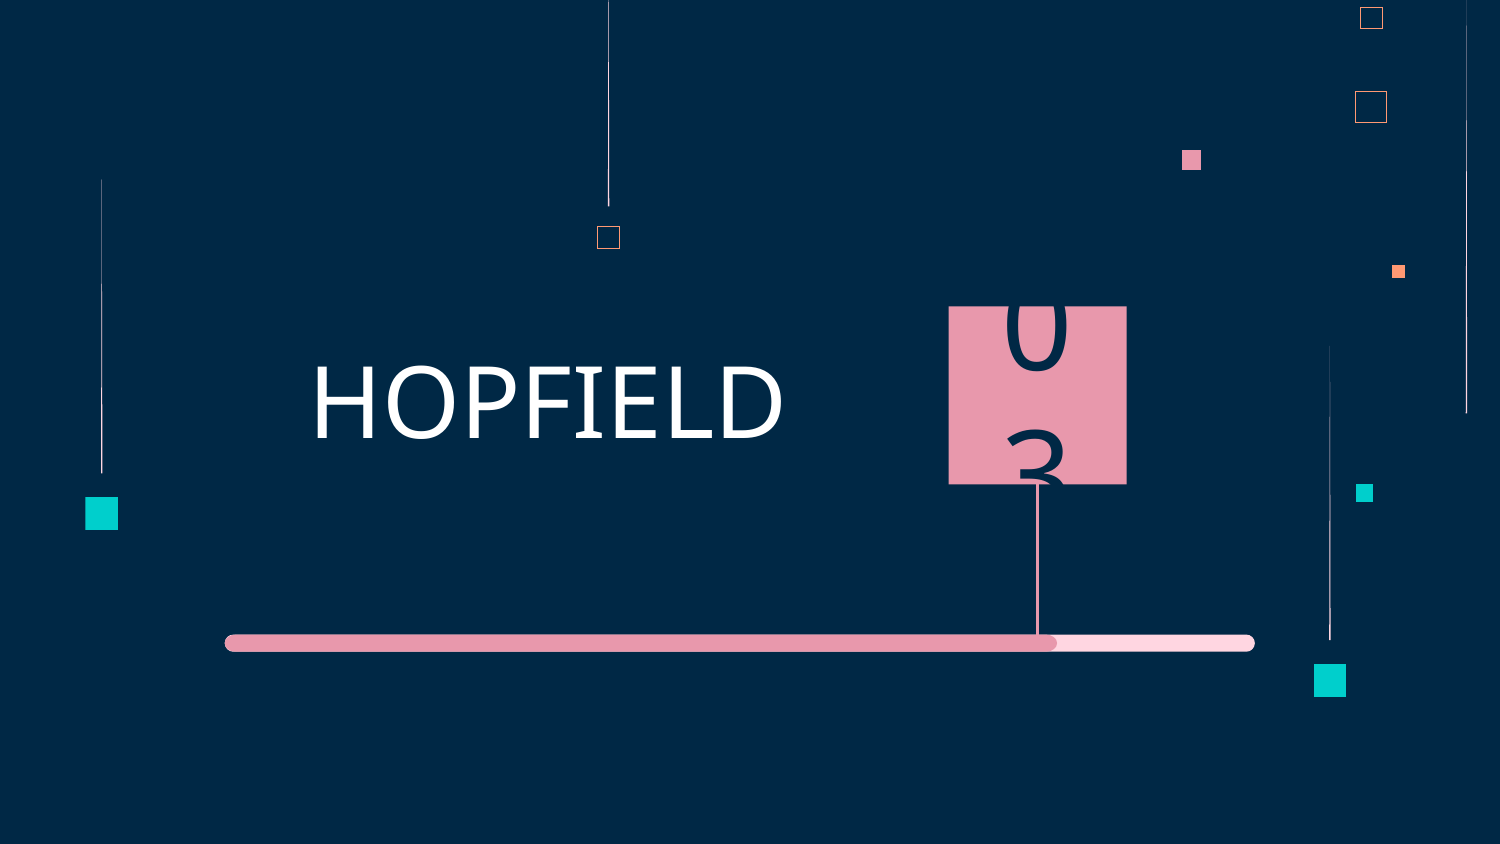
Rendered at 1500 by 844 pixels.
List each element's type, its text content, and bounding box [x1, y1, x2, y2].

title 03 [957, 348, 1119, 443]
text_box [1049, 634, 1255, 652]
text_box [948, 306, 1127, 485]
text_box [224, 634, 1058, 652]
title HOPFIELD [190, 335, 906, 474]
